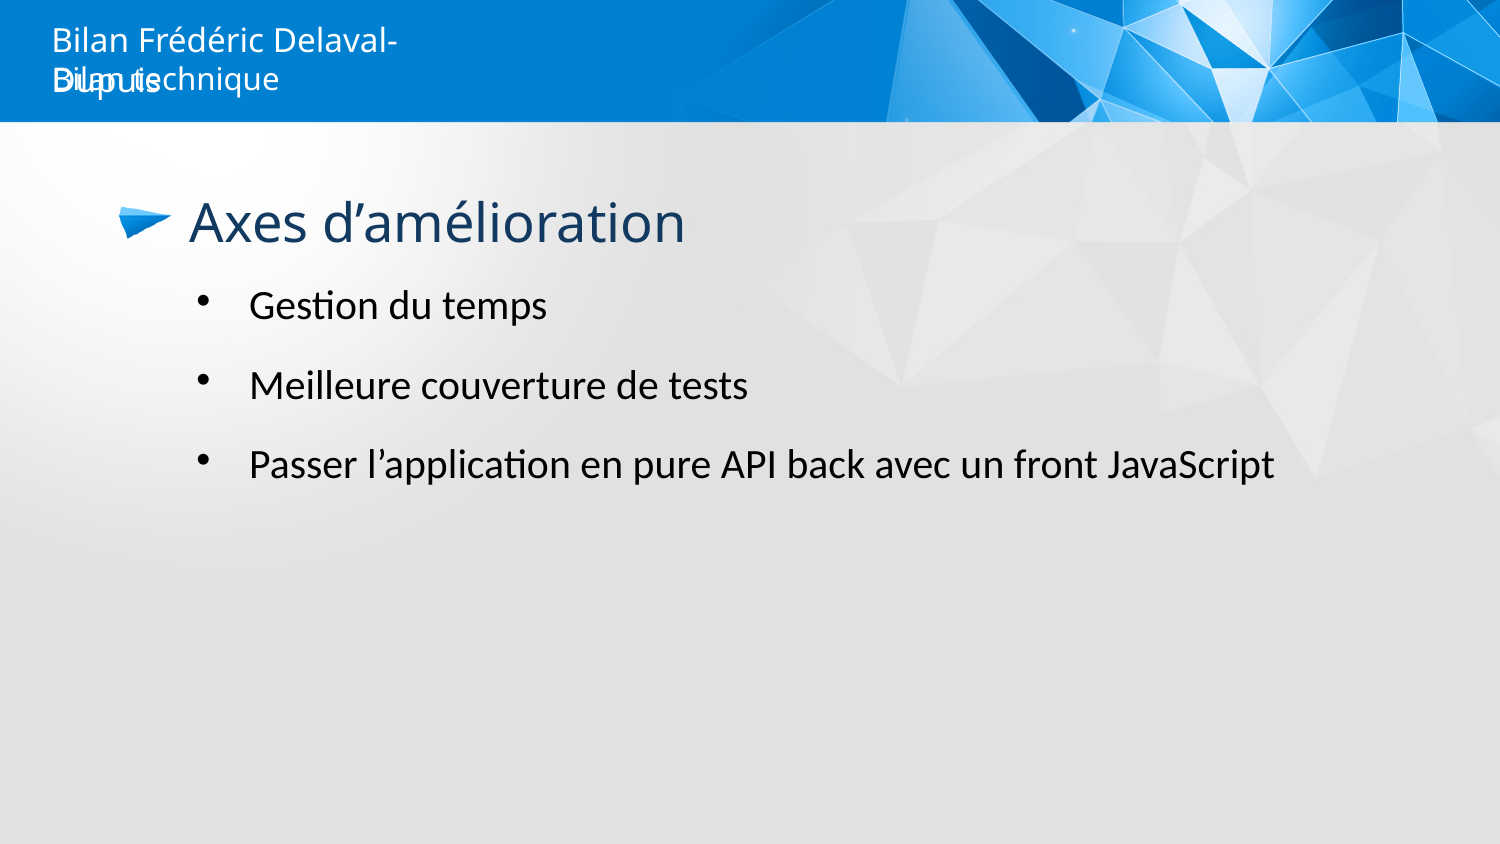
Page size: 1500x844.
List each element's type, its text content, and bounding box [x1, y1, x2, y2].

text_box Bilan technique [52, 58, 636, 104]
text_box Bilan Frédéric Delaval-Dupuis [51, 19, 492, 57]
picture [0, 0, 1500, 844]
text_box Gestion du temps Meilleure couverture de tests Passer l’application en pure API back avec un front JavaScript [178, 277, 1323, 791]
text_box Axes d’amélioration [100, 181, 815, 278]
